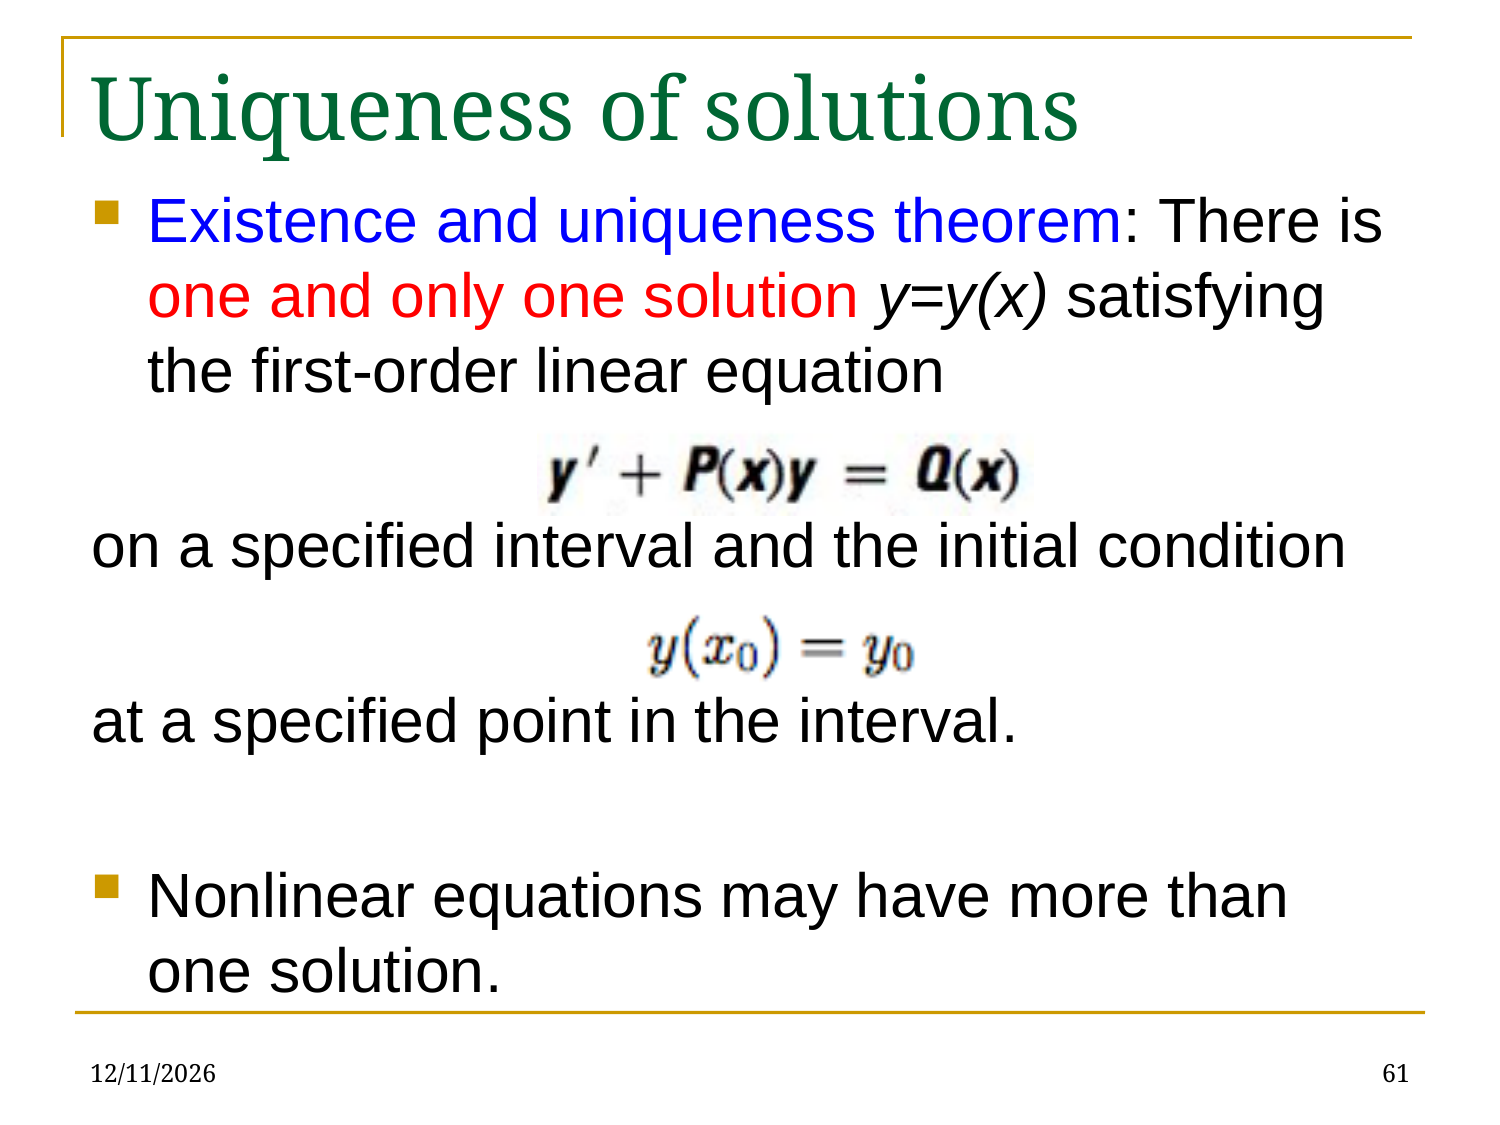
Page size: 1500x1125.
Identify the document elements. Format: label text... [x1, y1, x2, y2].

list Existence and uniqueness theorem: There is one and only one solution y=y(x) satisfying the first-order linear equation on a specified interval and the initial condition at a specified point in the interval. Nonlinear equations may have more than one solution. [76, 172, 1427, 916]
title Uniqueness of solutions [75, 45, 1425, 233]
picture [608, 585, 939, 689]
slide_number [75, 1024, 425, 1100]
slide_number 61 [1074, 1024, 1425, 1100]
picture [537, 420, 1034, 516]
